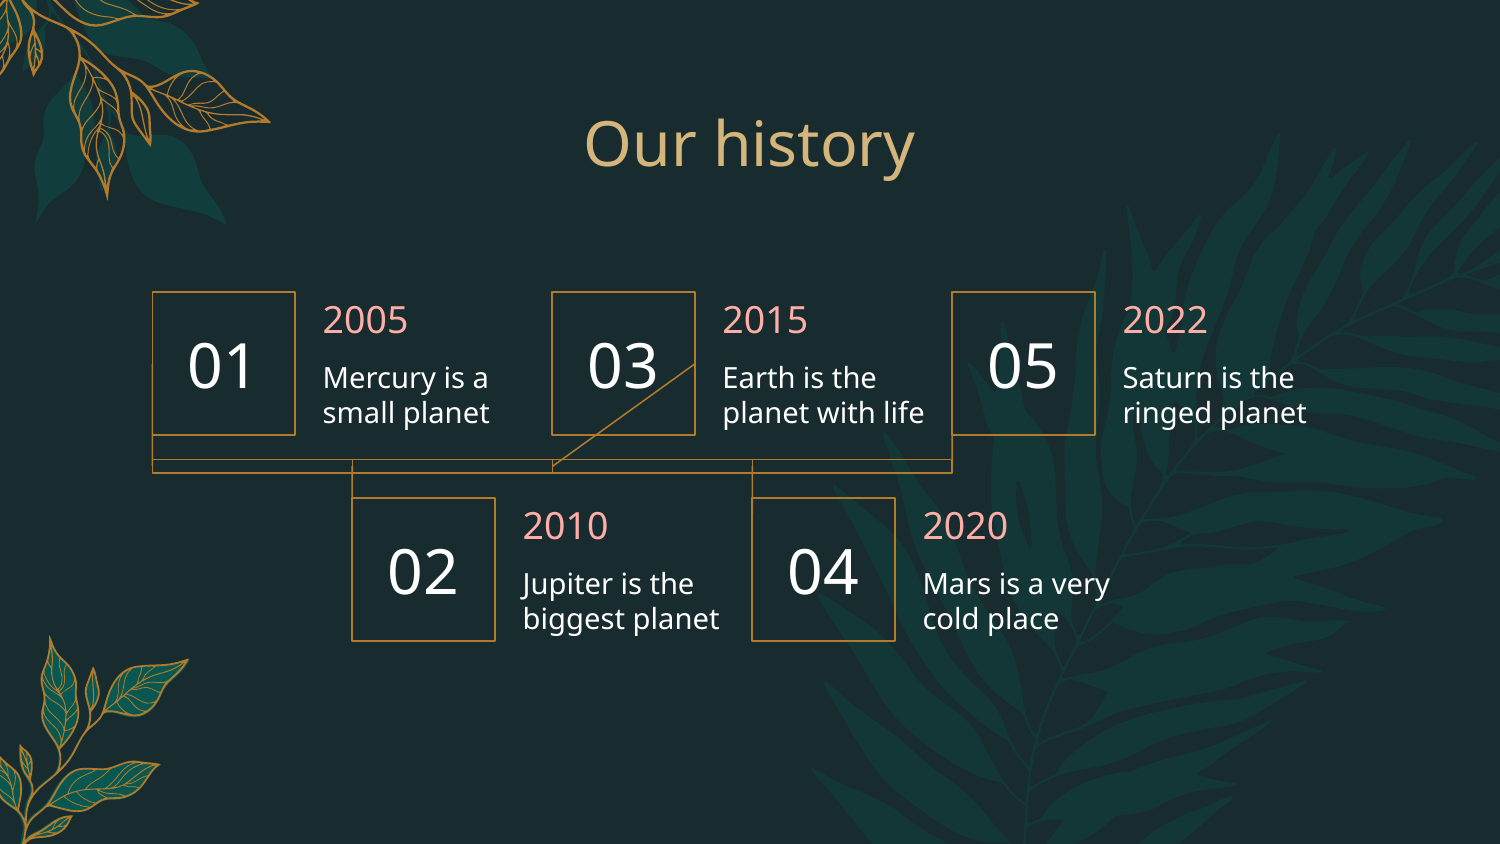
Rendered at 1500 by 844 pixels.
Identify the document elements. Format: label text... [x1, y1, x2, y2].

text_box 01 [152, 292, 296, 436]
text_box 02 [352, 498, 496, 642]
text_box 2010 [507, 498, 746, 550]
text_box 03 [552, 292, 696, 436]
title Our history [118, 88, 1382, 167]
text_box [353, 459, 553, 474]
text_box 2015 [707, 292, 948, 344]
text_box Mars is a very cold place [907, 551, 1148, 642]
text_box 05 [952, 292, 1096, 436]
text_box [152, 459, 353, 474]
text_box Saturn is the ringed planet [1107, 344, 1348, 436]
text_box [752, 459, 953, 474]
text_box 2005 [307, 292, 548, 344]
text_box 04 [752, 498, 896, 642]
text_box Mercury is a small planet [307, 344, 548, 436]
text_box Jupiter is the biggest planet [507, 550, 748, 642]
text_box 2022 [1107, 292, 1348, 344]
text_box Earth is the planet with life [707, 344, 948, 436]
text_box [553, 459, 752, 474]
text_box 2020 [907, 498, 1148, 551]
